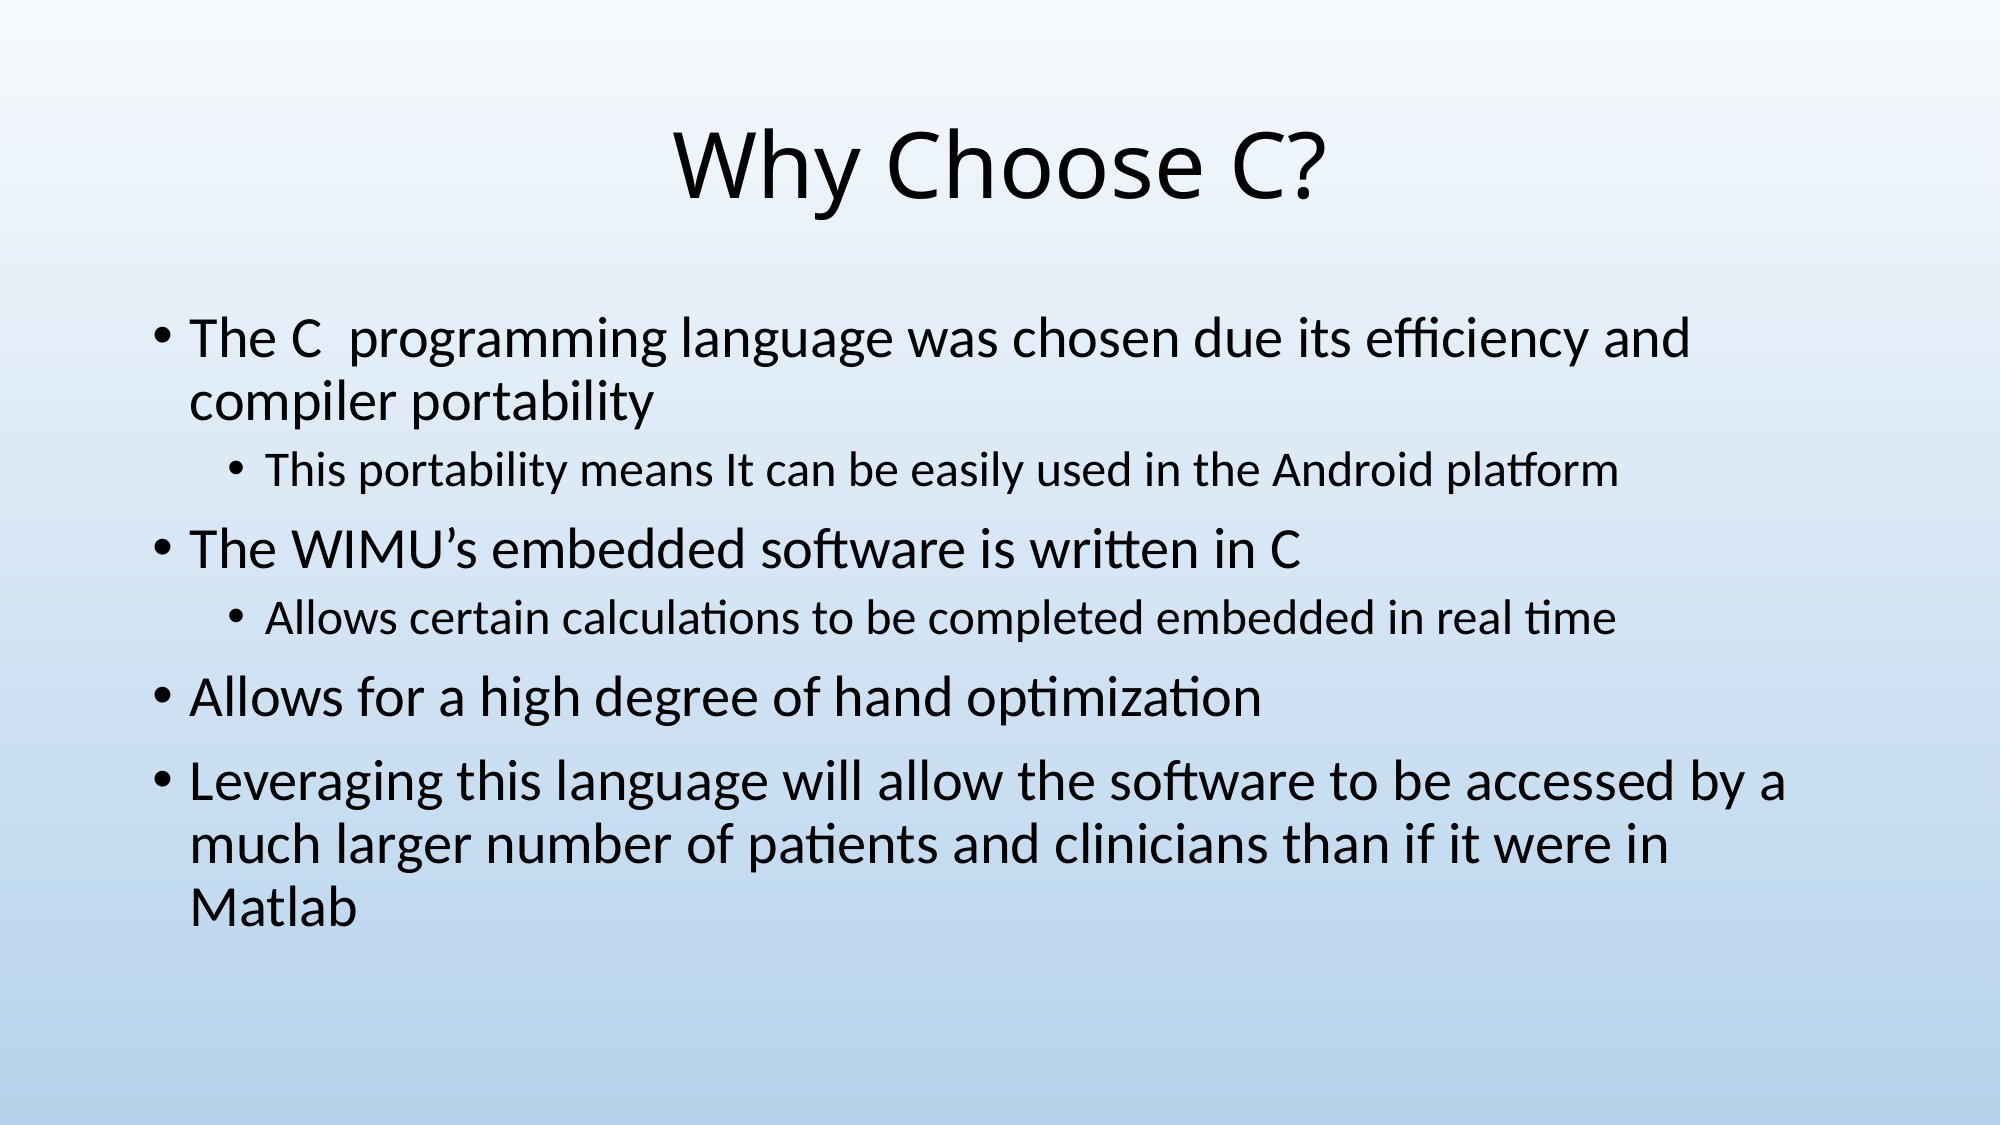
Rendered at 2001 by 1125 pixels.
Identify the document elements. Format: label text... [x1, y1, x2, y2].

title Why Choose C? [137, 59, 1863, 278]
list The C programming language was chosen due its efficiency and compiler portability This portability means It can be easily used in the Android platform The WIMU’s embedded software is written in C Allows certain calculations to be completed embedded in real time Allows for a high degree of hand optimization Leveraging this language will allow the software to be accessed by a much larger number of patients and clinicians than if it were in Matlab [137, 299, 1863, 1014]
